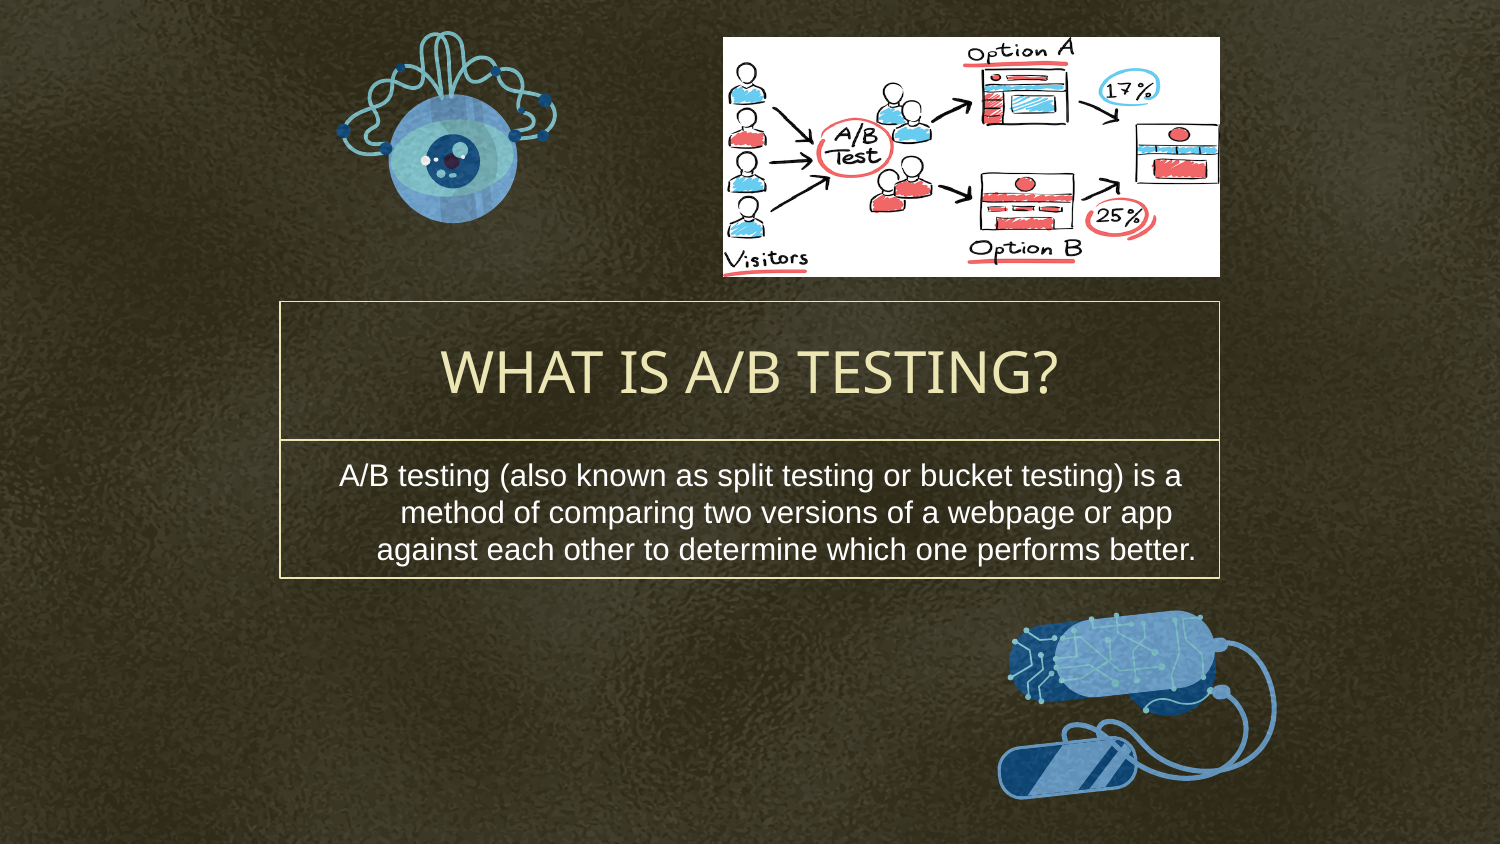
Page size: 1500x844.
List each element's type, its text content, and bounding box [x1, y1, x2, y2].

picture [723, 37, 1220, 277]
title WHAT IS A/B TESTING? [279, 301, 1220, 439]
subtitle A/B testing (also known as split testing or bucket testing) is a method of comparing two versions of a webpage or app against each other to determine which one performs better. [279, 439, 1220, 579]
